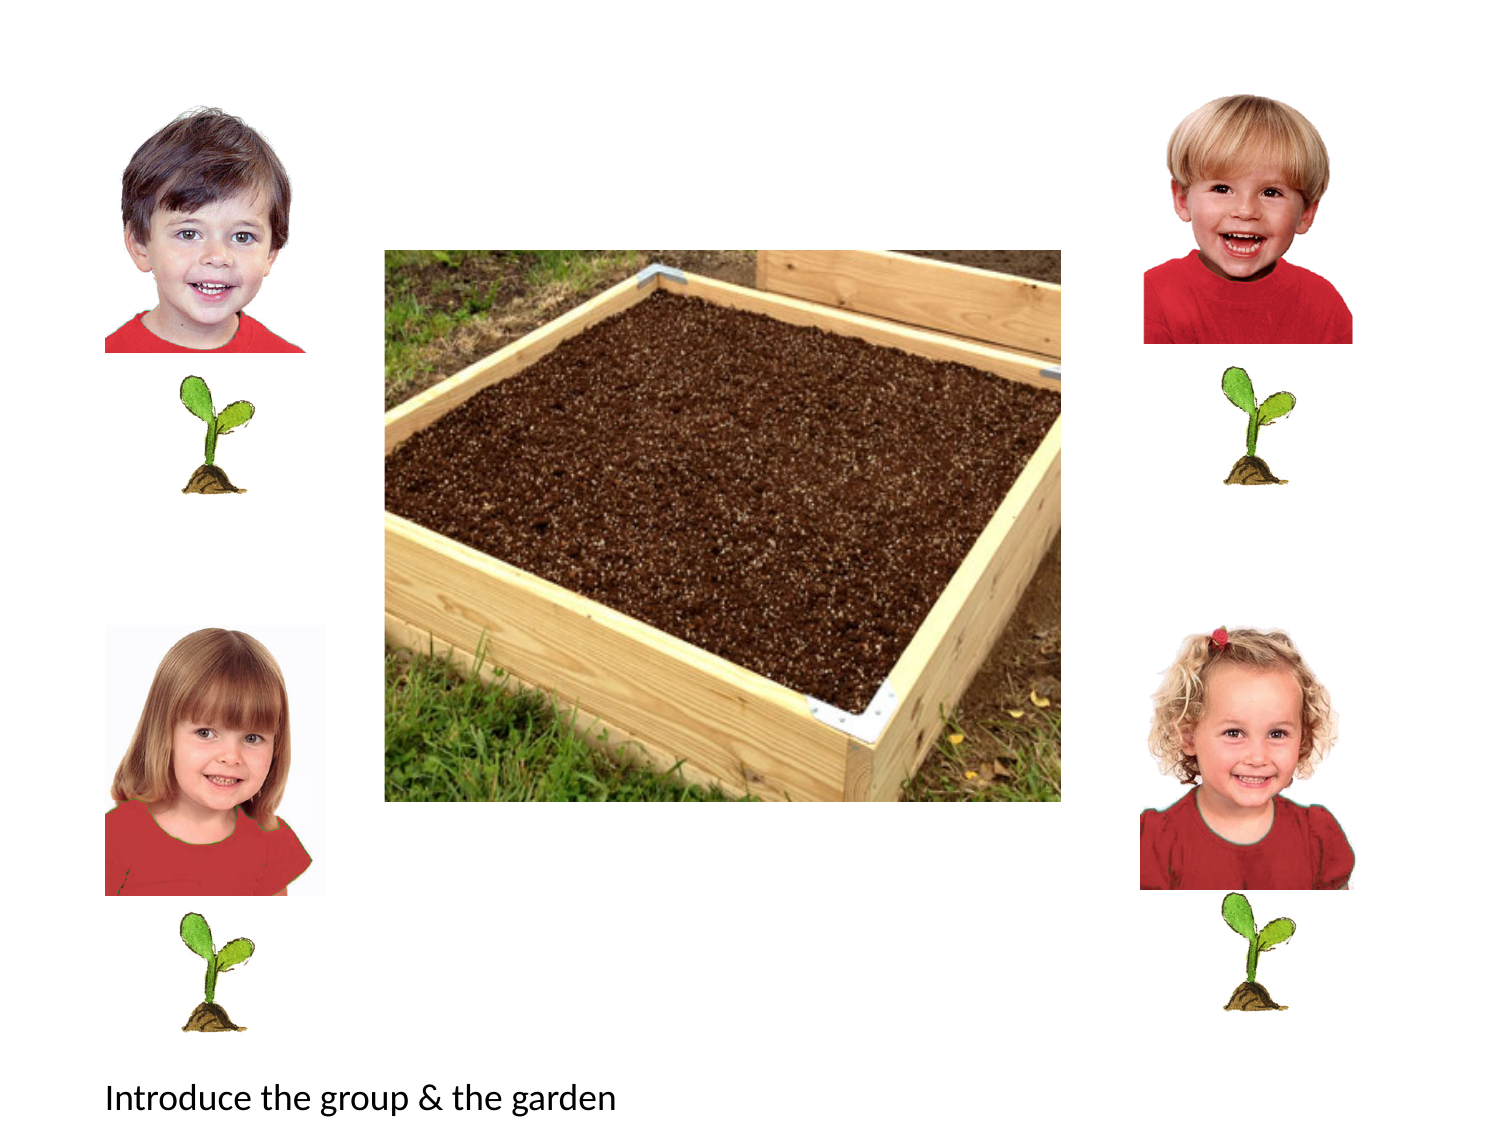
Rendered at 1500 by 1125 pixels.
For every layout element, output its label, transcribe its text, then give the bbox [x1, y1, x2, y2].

picture [105, 624, 325, 1048]
picture [105, 92, 318, 510]
text_box Introduce the group & the garden [90, 1065, 633, 1125]
picture [1140, 625, 1360, 1028]
picture [384, 248, 1062, 802]
picture [1140, 92, 1354, 502]
